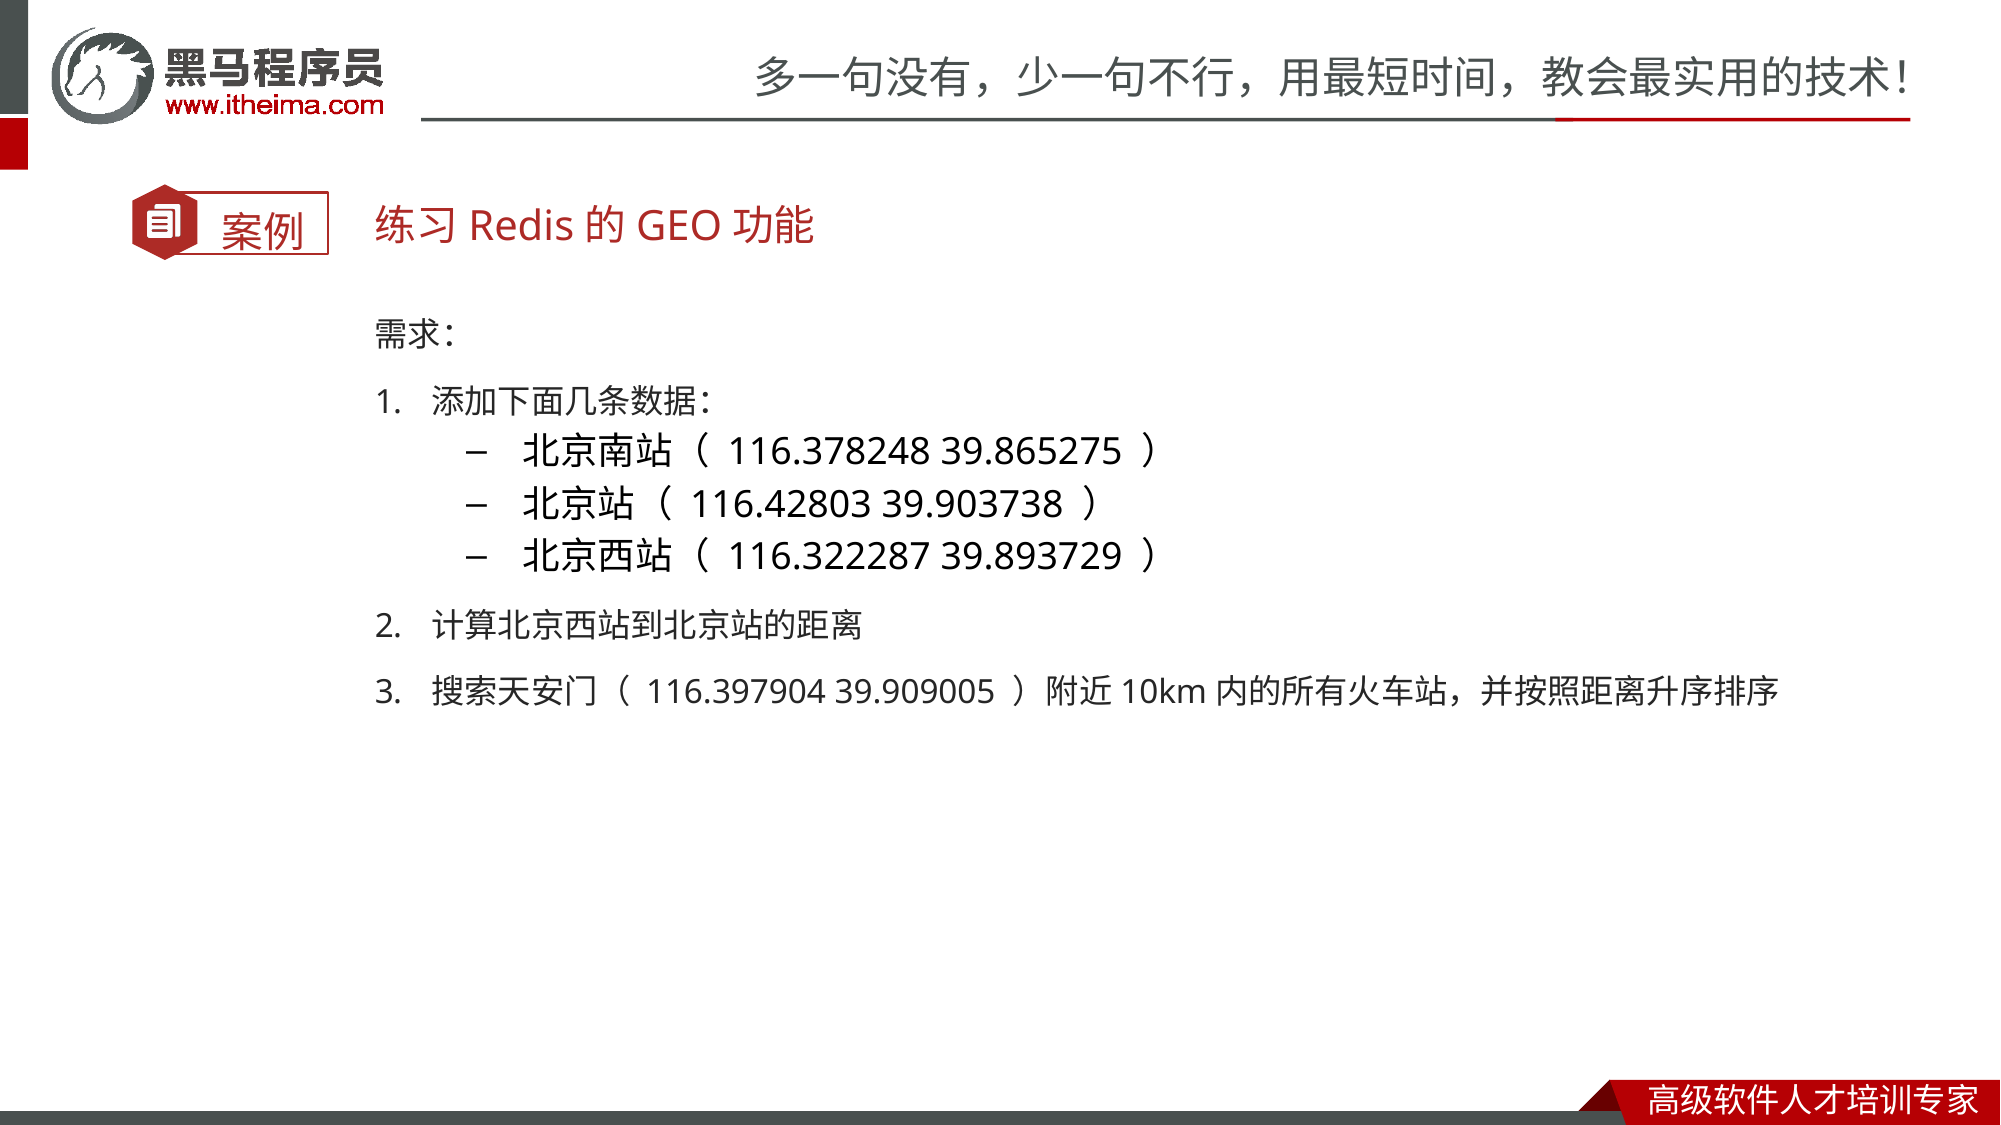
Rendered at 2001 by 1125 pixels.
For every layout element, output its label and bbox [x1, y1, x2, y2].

picture [147, 204, 181, 238]
list [360, 181, 1872, 266]
list [360, 285, 1872, 904]
picture [50, 26, 384, 125]
